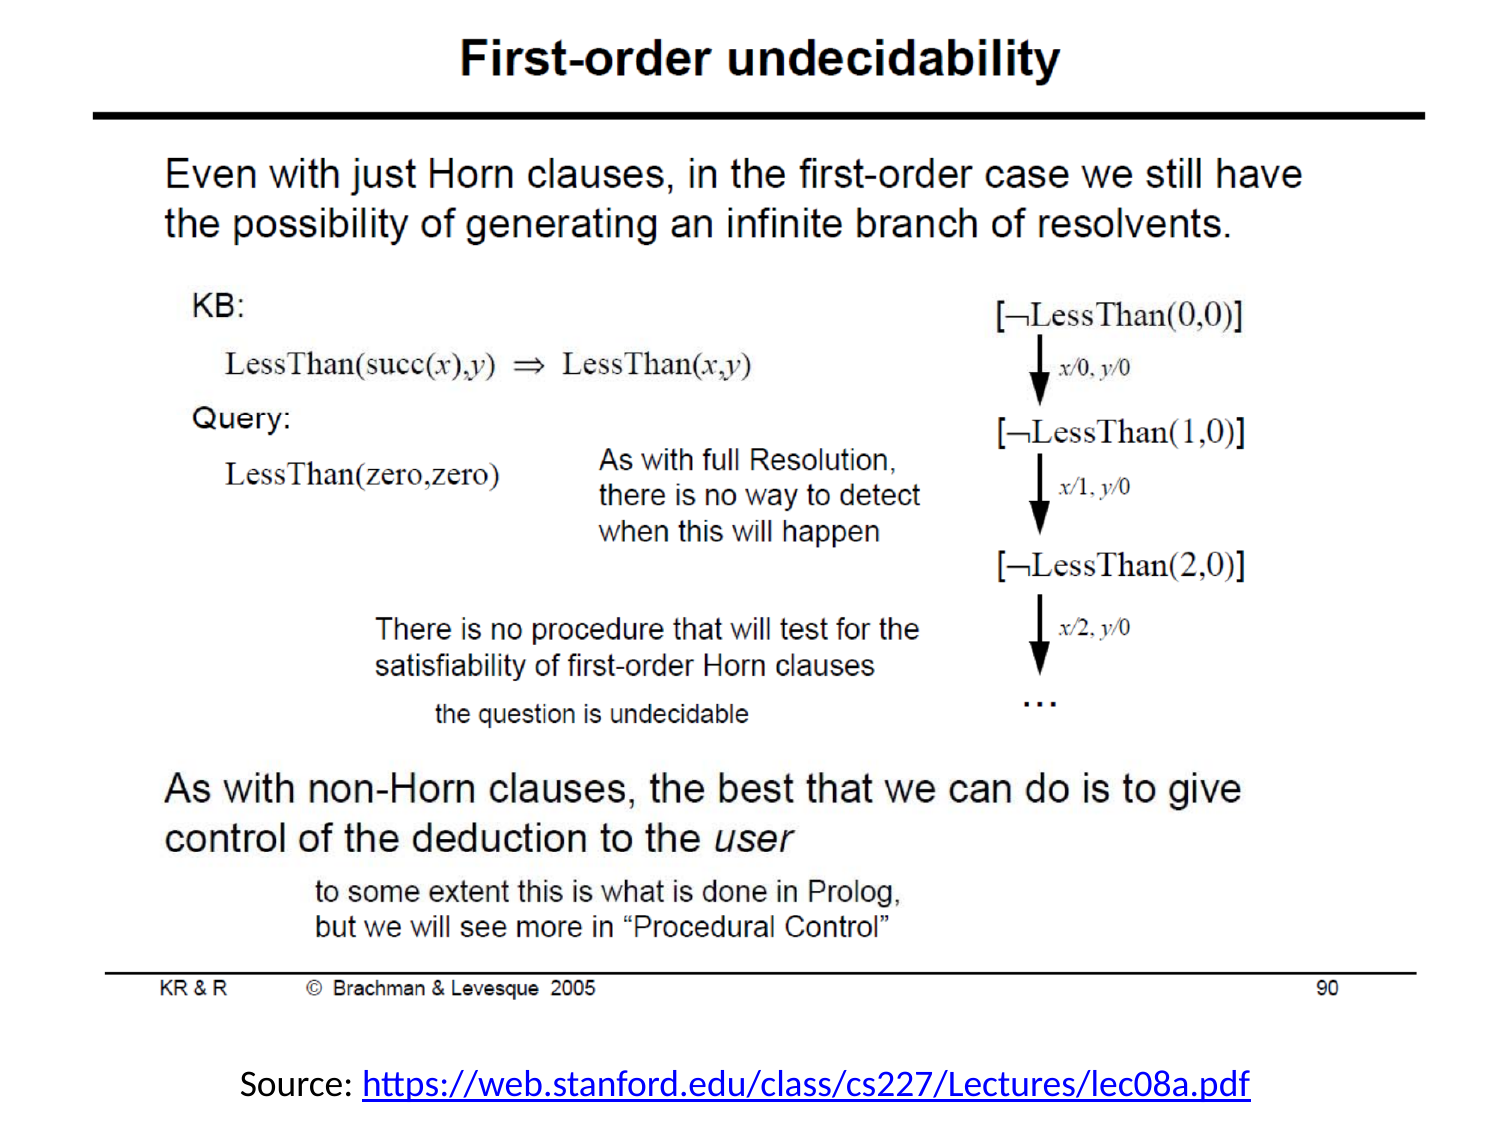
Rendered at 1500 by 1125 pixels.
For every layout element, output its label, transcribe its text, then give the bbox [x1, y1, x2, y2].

picture [76, 25, 1448, 1028]
text_box Source: https://web.stanford.edu/class/cs227/Lectures/lec08a.pdf [204, 1051, 1295, 1112]
